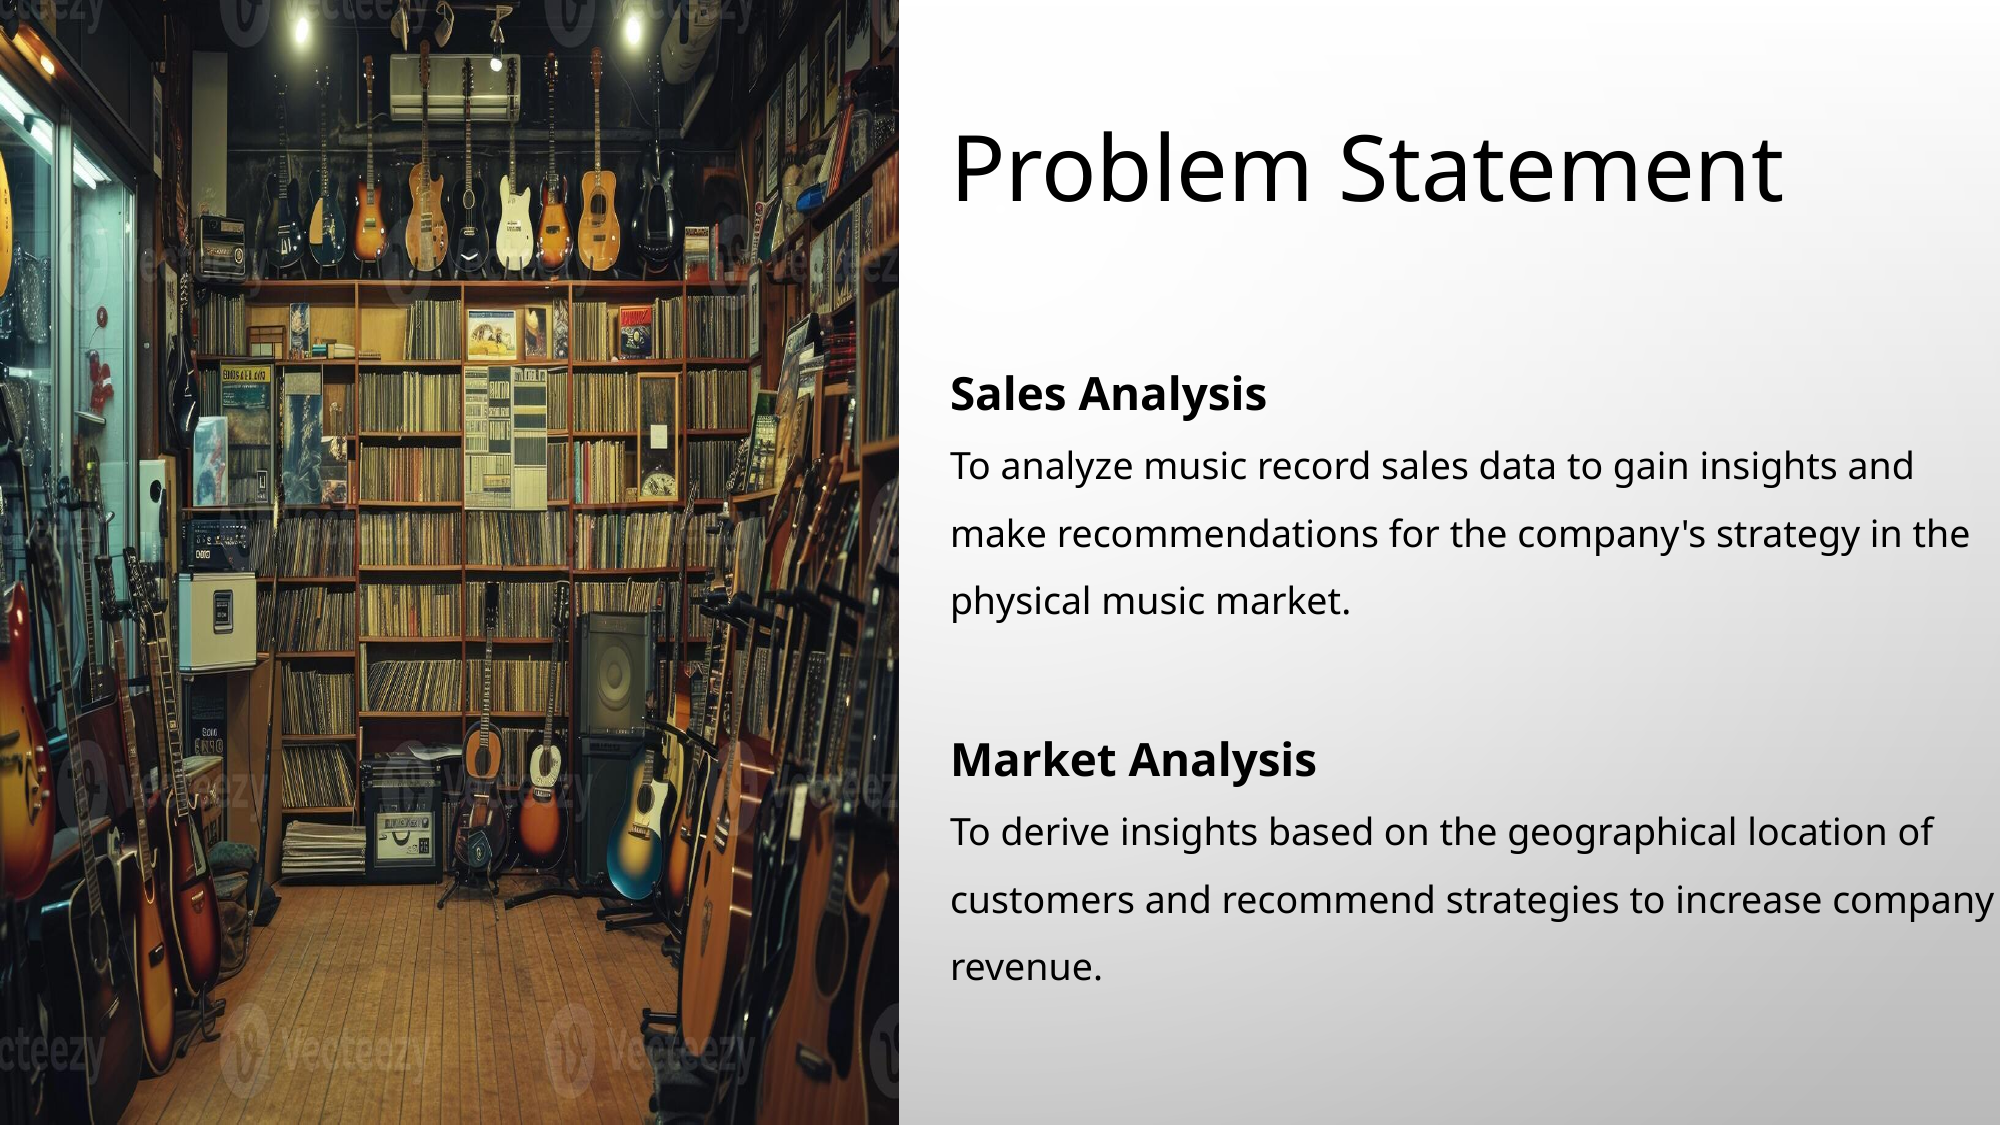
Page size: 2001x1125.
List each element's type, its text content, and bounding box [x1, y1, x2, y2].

picture [0, 0, 2000, 1125]
text_box Problem Statement [949, 104, 2000, 337]
text_box Sales Analysis To analyze music record sales data to gain insights and make recommendations for the company's strategy in the physical music market. Market Analysis To derive insights based on the geographical location of customers and recommend strategies to increase company revenue. [949, 337, 2000, 816]
